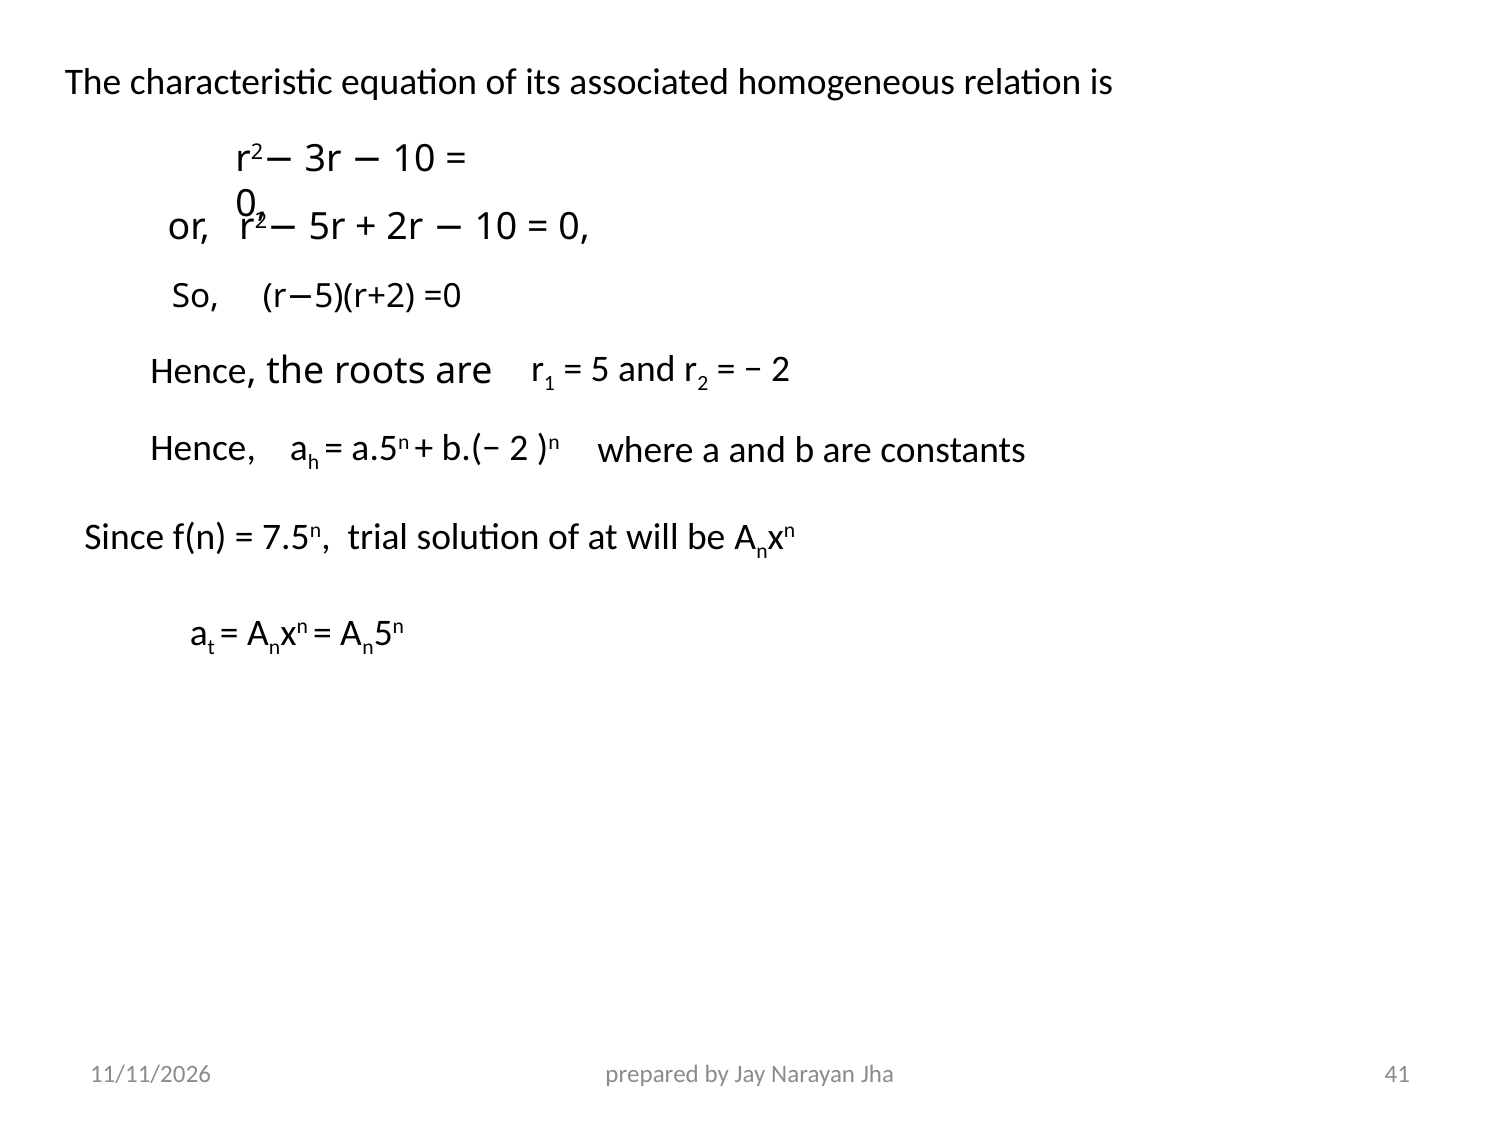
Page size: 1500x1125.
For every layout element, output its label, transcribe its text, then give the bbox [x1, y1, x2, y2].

text_box Since f(n) = 7.5n, trial solution of at will be Anxn [69, 504, 811, 571]
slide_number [75, 1042, 425, 1103]
text_box The characteristic equation of its associated homogeneous relation is [50, 49, 1275, 110]
text_box r1 = 5 and r2 = − 2 [516, 336, 814, 403]
text_box r2− 3r − 10 = 0, [220, 126, 521, 194]
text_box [134, 415, 1045, 479]
slide_number 41 [1074, 1042, 1425, 1103]
text_box or, r2− 5r + 2r − 10 = 0, [143, 194, 613, 255]
text_box Hence, the roots are [135, 339, 516, 399]
text_box So, (r−5)(r+2) =0 [156, 266, 478, 322]
footer prepared by Jay Narayan Jha [512, 1042, 988, 1103]
text_box at = Anxn = An5n [174, 600, 513, 667]
